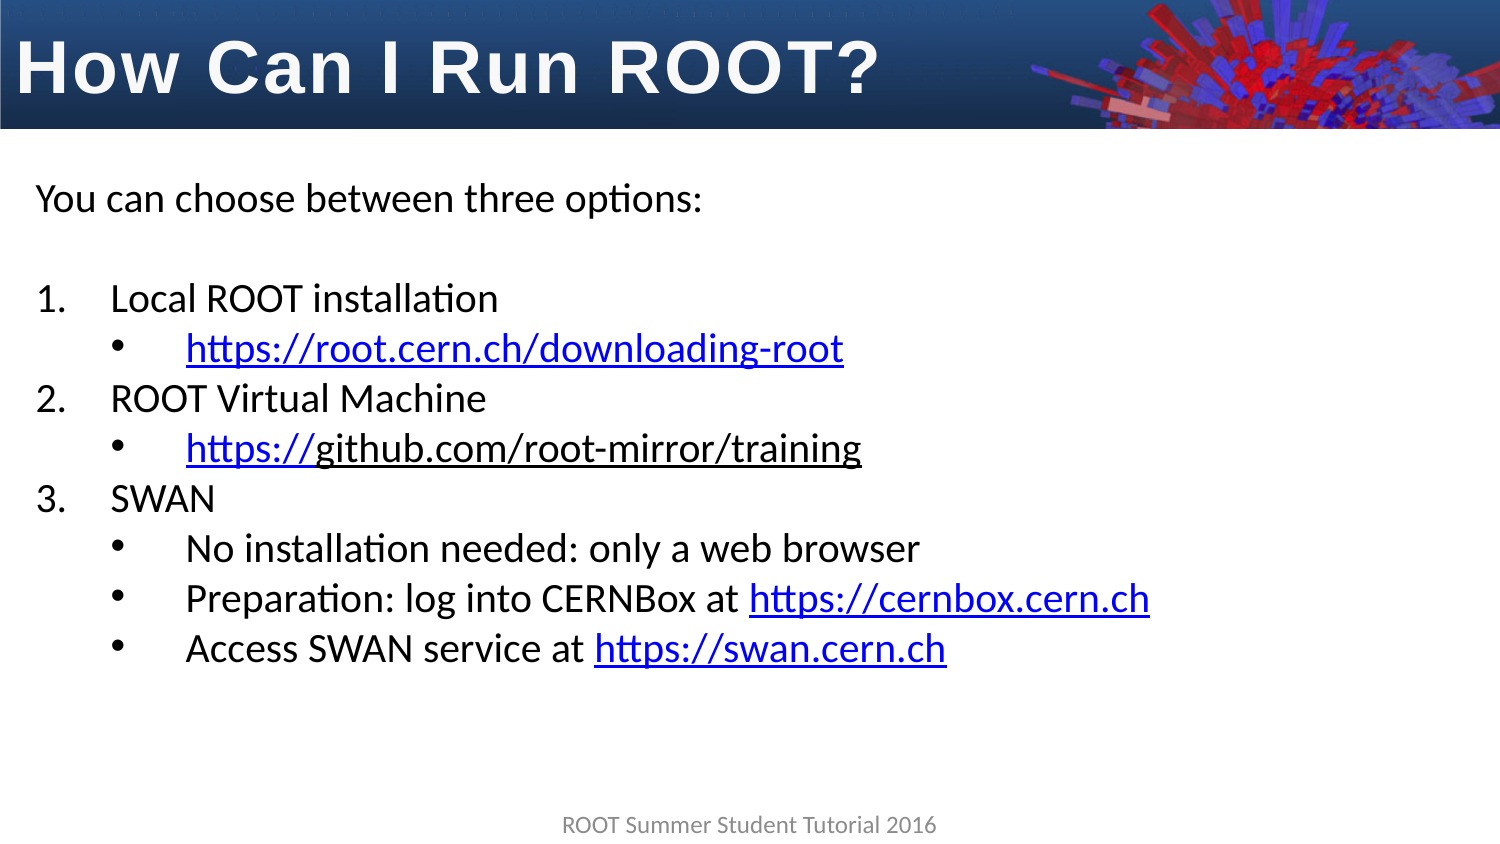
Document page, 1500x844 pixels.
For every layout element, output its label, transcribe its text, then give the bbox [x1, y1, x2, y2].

text_box You can choose between three options: Local ROOT installation https://root.cern.ch/downloading-root ROOT Virtual Machine https://github.com/root-mirror/training SWAN No installation needed: only a web browser Preparation: log into CERNBox at https://cernbox.cern.ch Access SWAN service at https://swan.cern.ch [20, 162, 1442, 828]
footer ROOT Summer Student Tutorial 2016 [512, 800, 988, 844]
text_box How Can I Run ROOT? [0, 0, 1500, 129]
